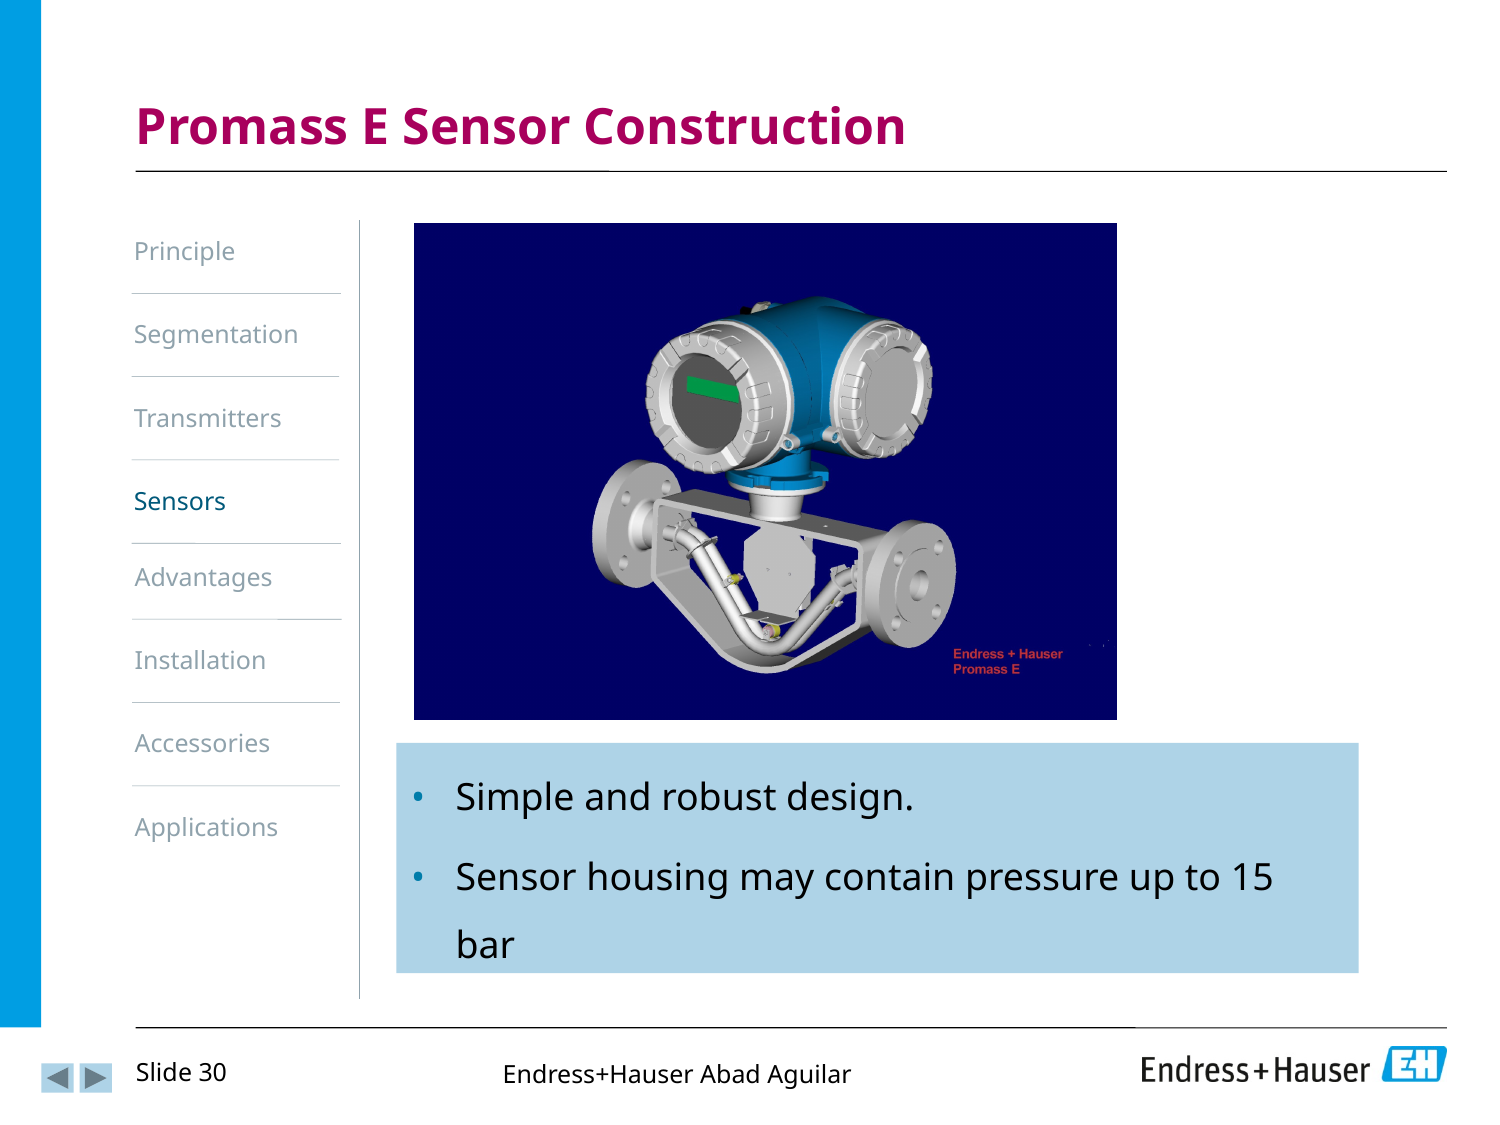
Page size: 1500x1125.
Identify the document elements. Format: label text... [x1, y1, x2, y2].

picture [1392, 1050, 1437, 1078]
text_box Advantages [134, 545, 343, 608]
text_box Simple and robust design. Sensor housing may contain pressure up to 15 bar [396, 742, 1359, 974]
text_box Segmentation [133, 302, 343, 366]
text_box Applications [134, 795, 343, 858]
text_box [414, 223, 1118, 721]
text_box Transmitters [133, 386, 343, 449]
text_box Sensors [133, 469, 343, 532]
footer Endress+Hauser Abad Aguilar [502, 1058, 968, 1089]
picture [1438, 1055, 1447, 1082]
title Promass E Sensor Construction [135, 101, 1448, 162]
picture [1142, 1046, 1391, 1082]
text_box Installation [134, 628, 343, 692]
text_box Accessories [134, 712, 343, 775]
text_box Principle [133, 219, 343, 282]
slide_number Slide 30 [135, 1058, 230, 1089]
